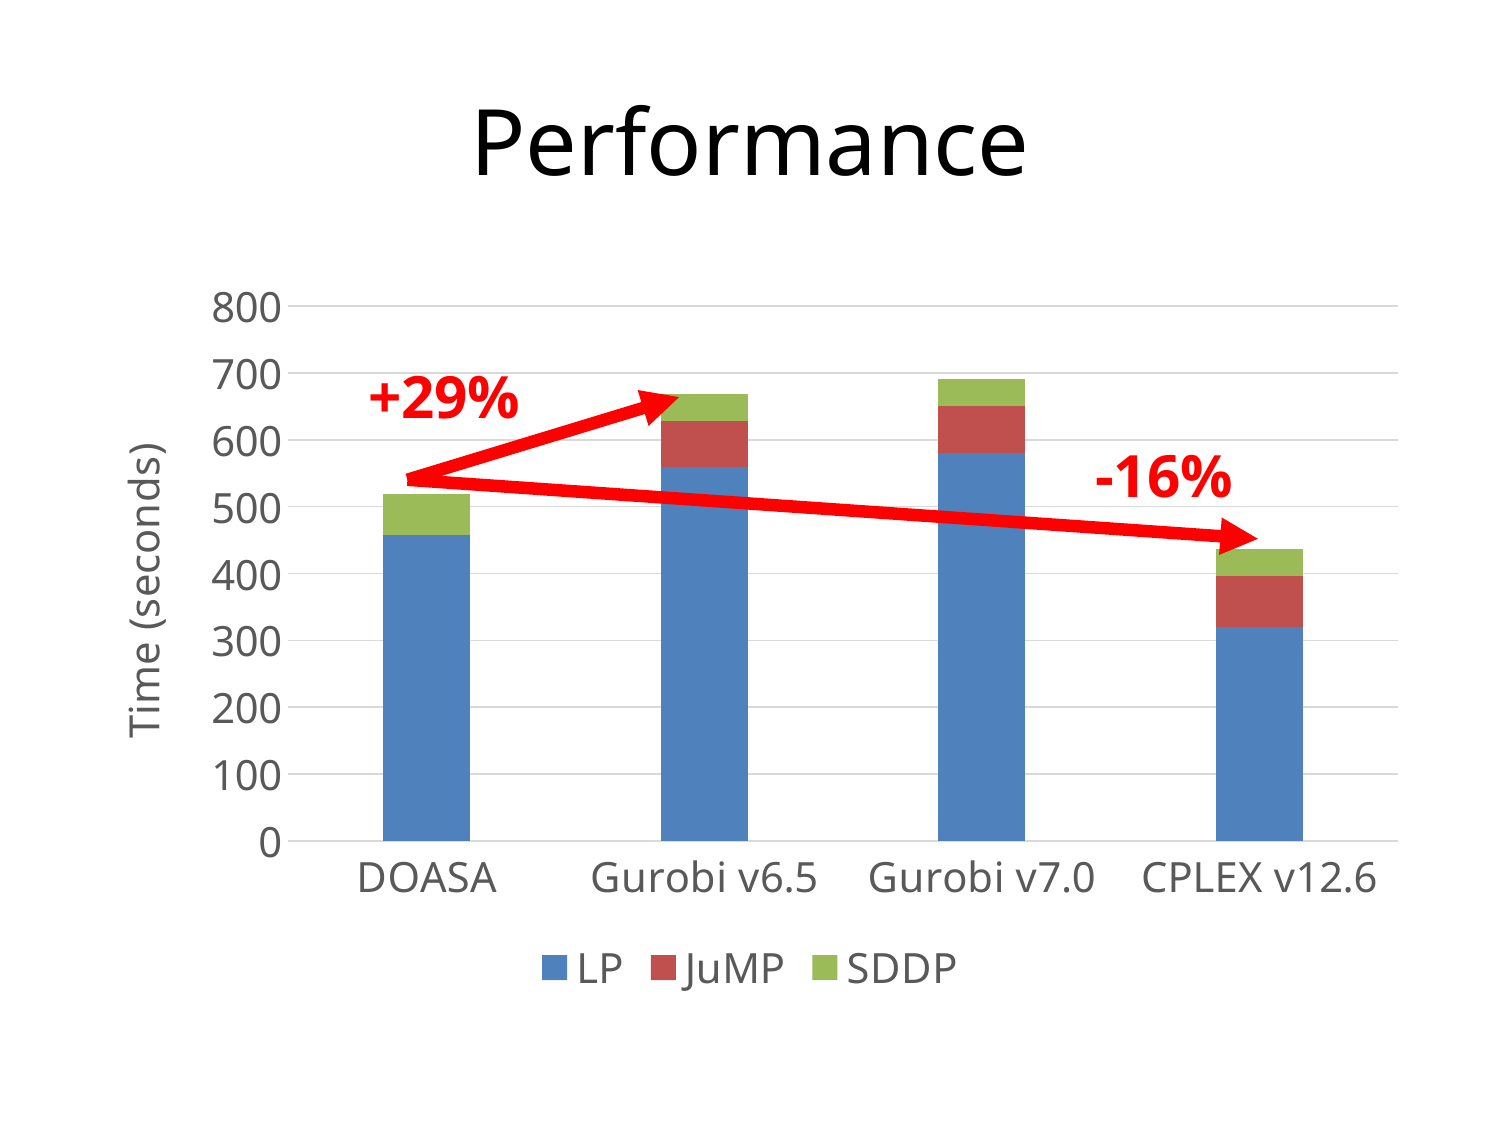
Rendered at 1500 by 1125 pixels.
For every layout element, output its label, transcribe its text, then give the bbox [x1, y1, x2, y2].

chart [74, 262, 1426, 1006]
title Performance [75, 45, 1425, 233]
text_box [407, 479, 1259, 540]
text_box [407, 396, 680, 479]
